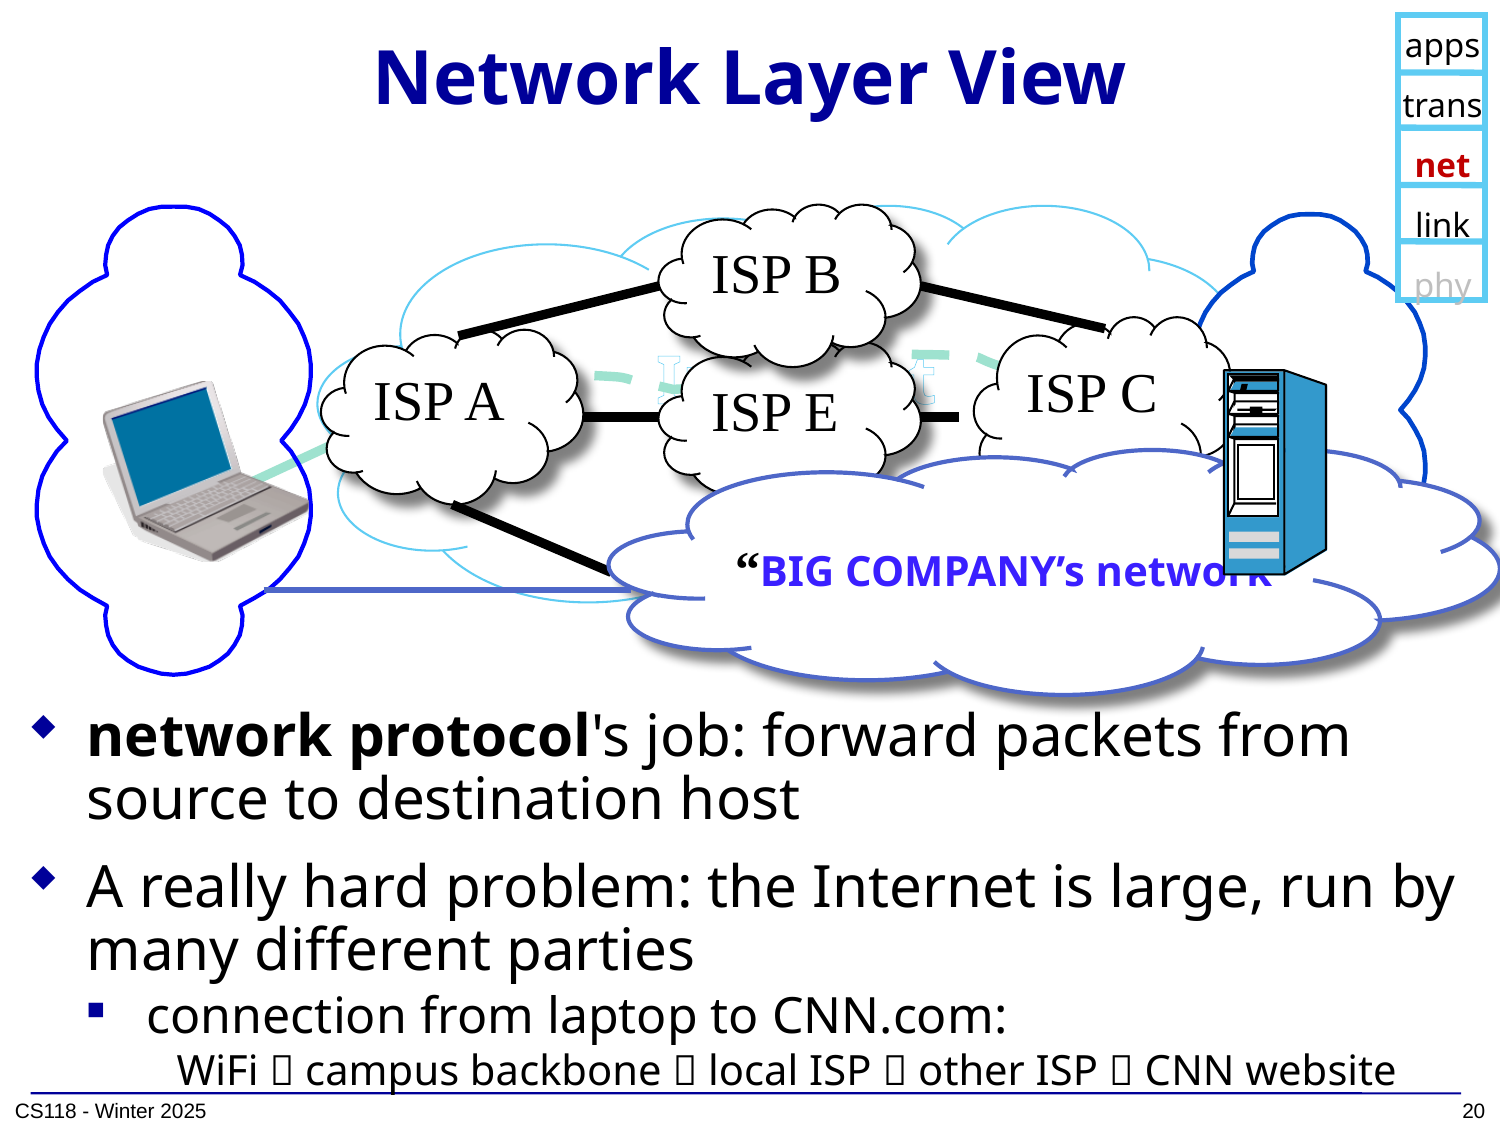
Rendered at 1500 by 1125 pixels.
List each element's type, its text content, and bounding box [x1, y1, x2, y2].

list network protocol's job: forward packets from source to destination host A really hard problem: the Internet is large, run by many different parties connection from laptop to CNN.com: WiFi  campus backbone  local ISP  other ISP  CNN website [26, 706, 1490, 1095]
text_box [1223, 369, 1328, 576]
title Network Layer View [0, 0, 1383, 151]
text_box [1387, 0, 1498, 308]
text_box [1384, 204, 1500, 314]
footer CS118 - Winter 2025 [0, 1095, 300, 1125]
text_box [36, 206, 260, 675]
picture [102, 381, 309, 563]
slide_number 20 [1425, 1094, 1500, 1125]
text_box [263, 204, 1500, 696]
